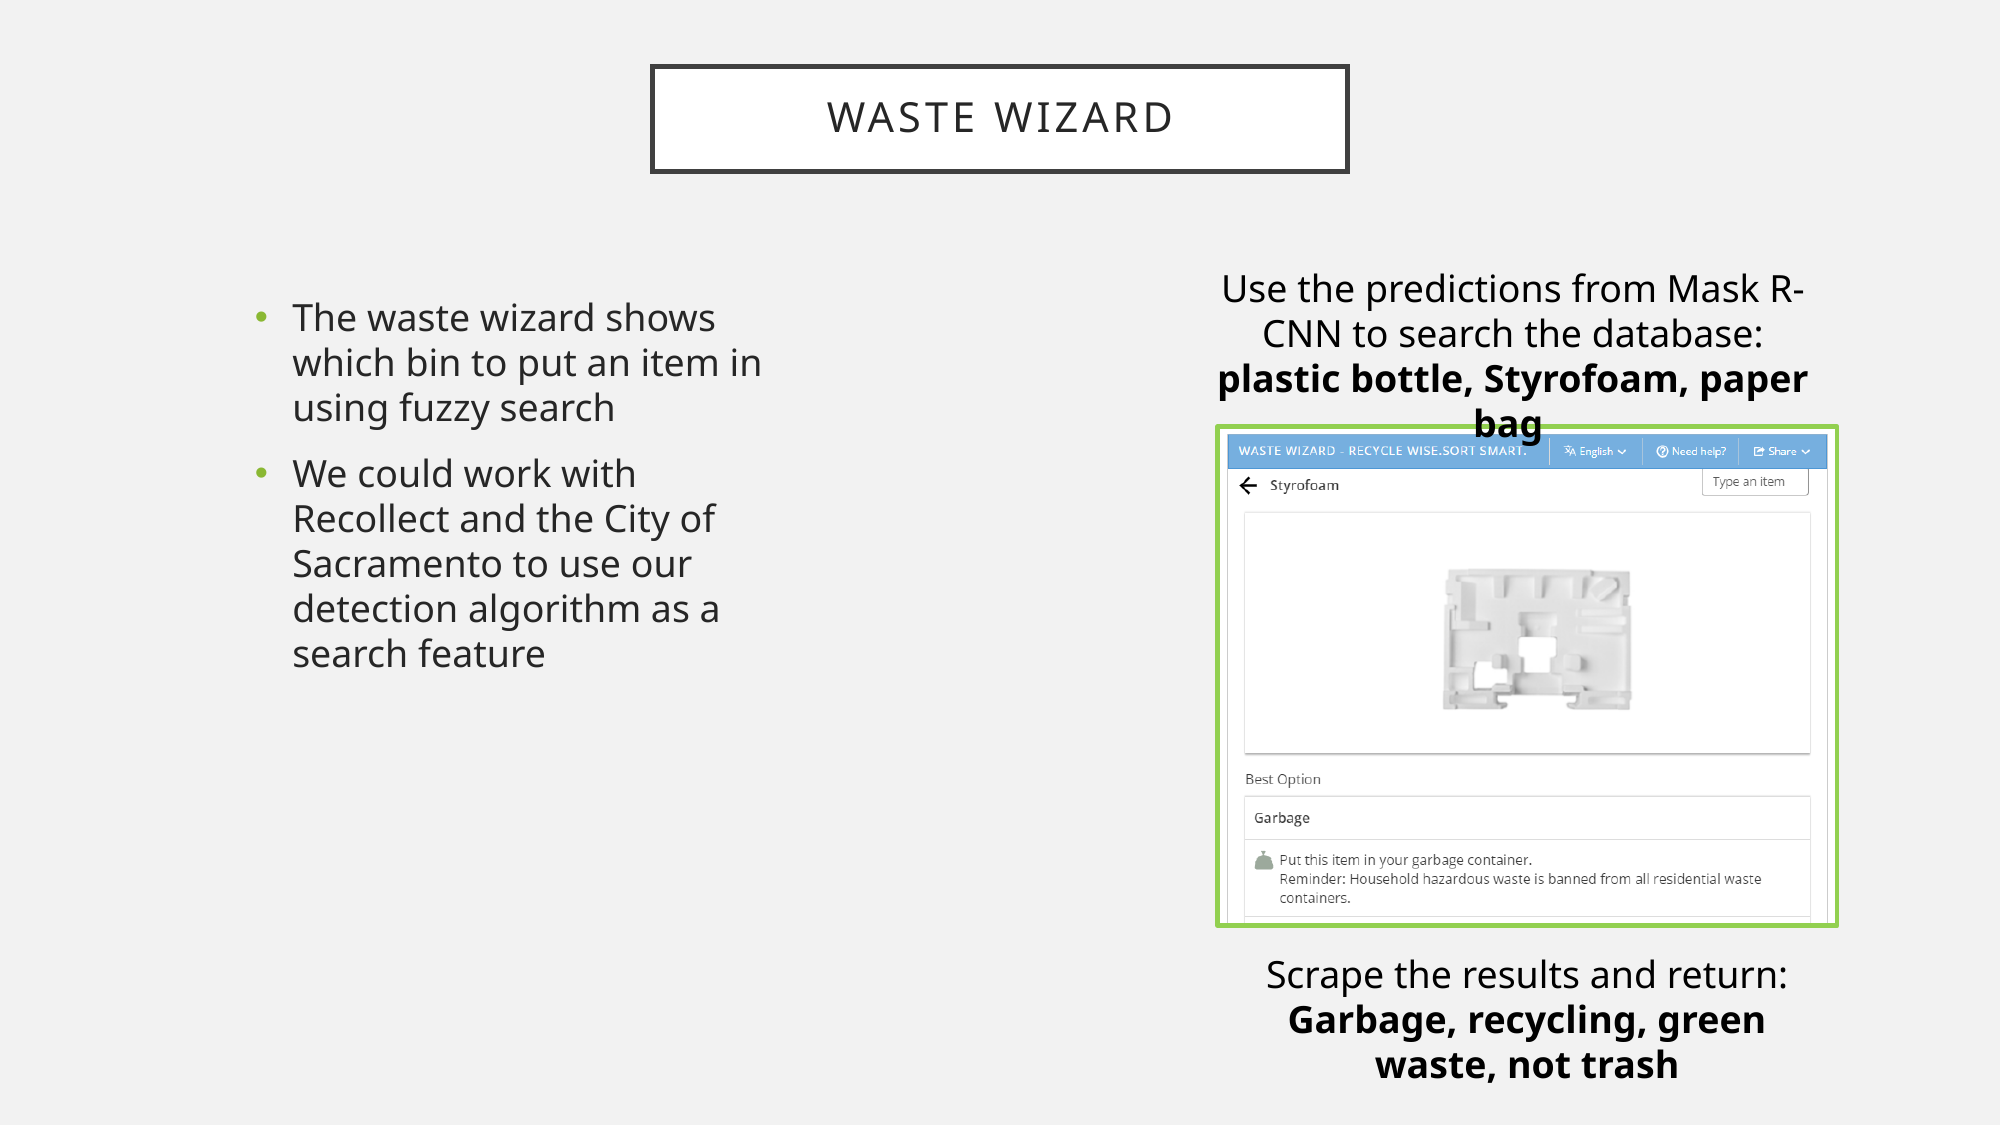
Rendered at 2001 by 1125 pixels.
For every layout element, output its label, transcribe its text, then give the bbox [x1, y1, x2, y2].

title Waste Wizard [650, 64, 1350, 174]
list The waste wizard shows which bin to put an item in using fuzzy search We could work with Recollect and the City of Sacramento to use our detection algorithm as a search feature [239, 286, 796, 924]
text_box Scrape the results and return: Garbage, recycling, green waste, not trash [1220, 943, 1835, 1094]
picture [1219, 428, 1835, 924]
text_box Use the predictions from Mask R-CNN to search the database: plastic bottle, Styrofoam, paper bag [1191, 257, 1835, 452]
